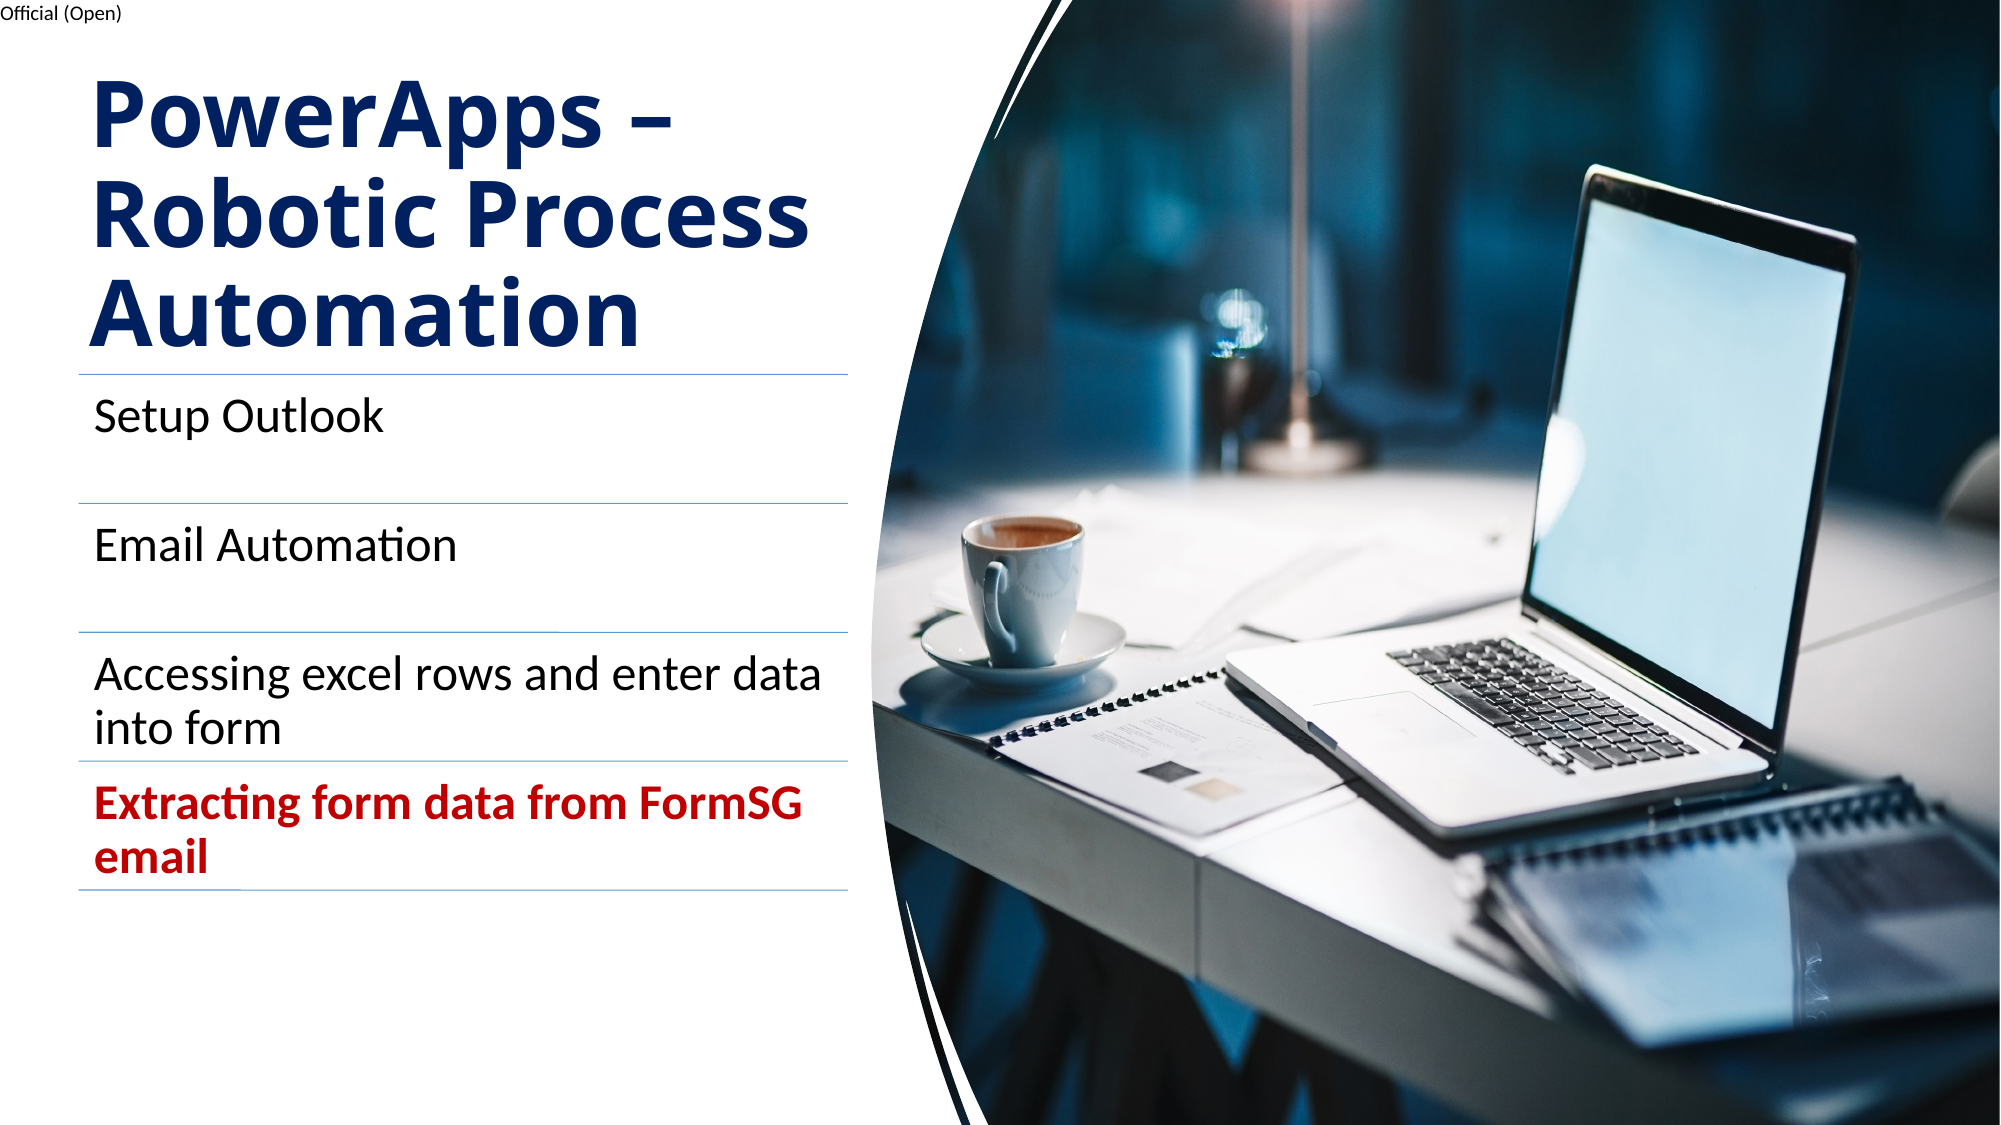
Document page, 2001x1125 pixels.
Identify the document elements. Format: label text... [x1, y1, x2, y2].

title PowerApps – Robotic Process Automation [74, 53, 844, 375]
picture [1996, 91, 2000, 104]
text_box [78, 374, 848, 1019]
picture [871, 0, 2000, 1125]
